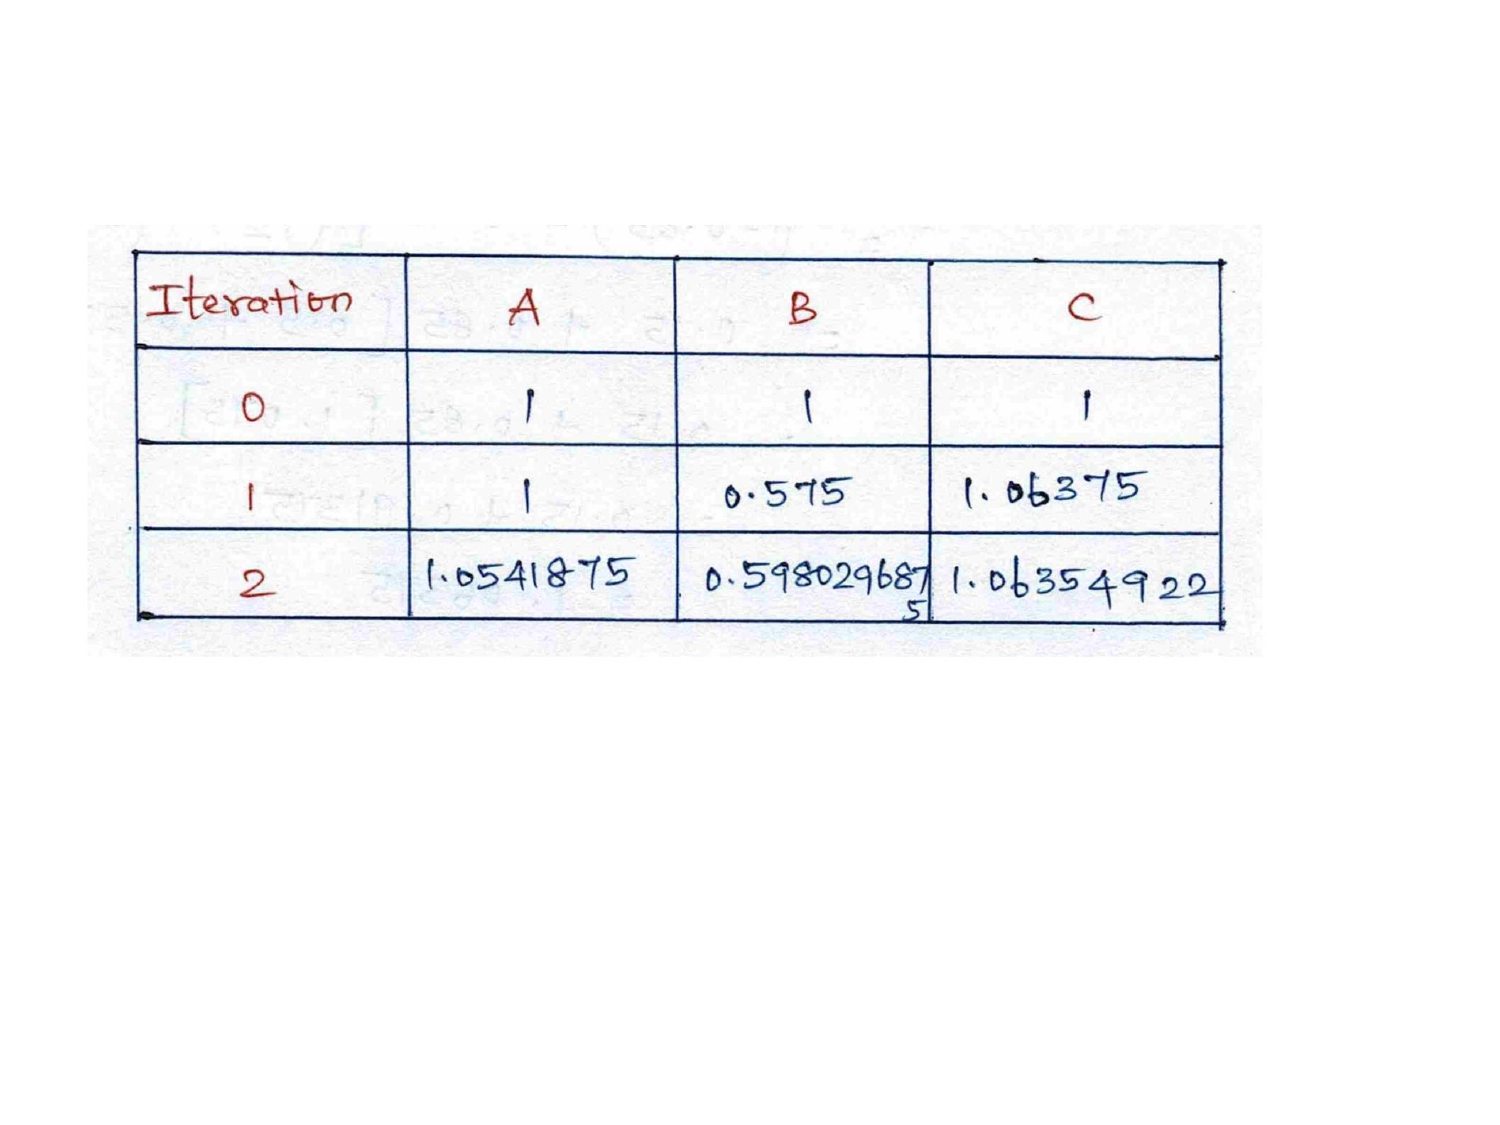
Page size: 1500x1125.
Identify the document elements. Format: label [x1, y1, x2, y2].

text_box [0, 140, 1363, 1000]
